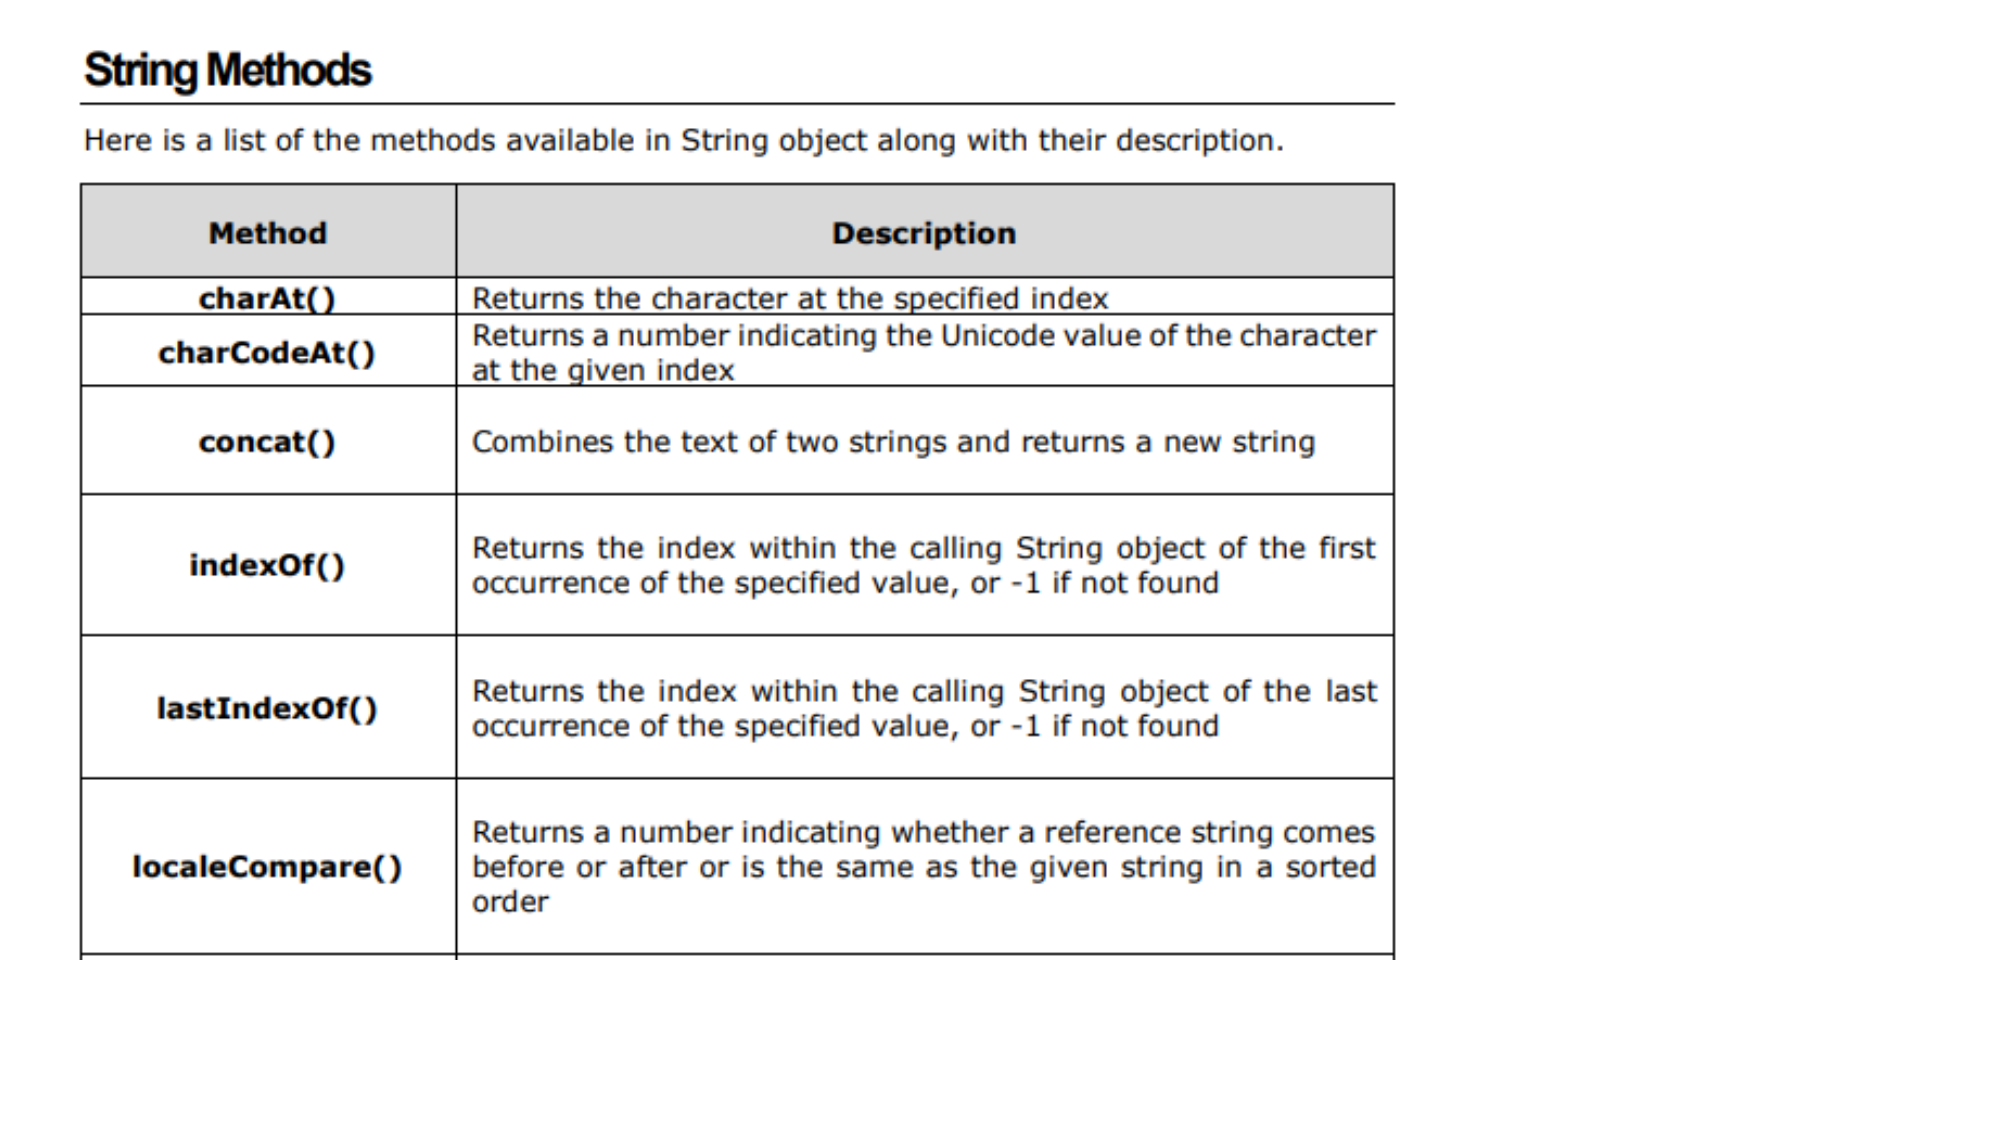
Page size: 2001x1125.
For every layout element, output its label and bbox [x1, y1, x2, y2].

picture [74, 49, 1400, 960]
